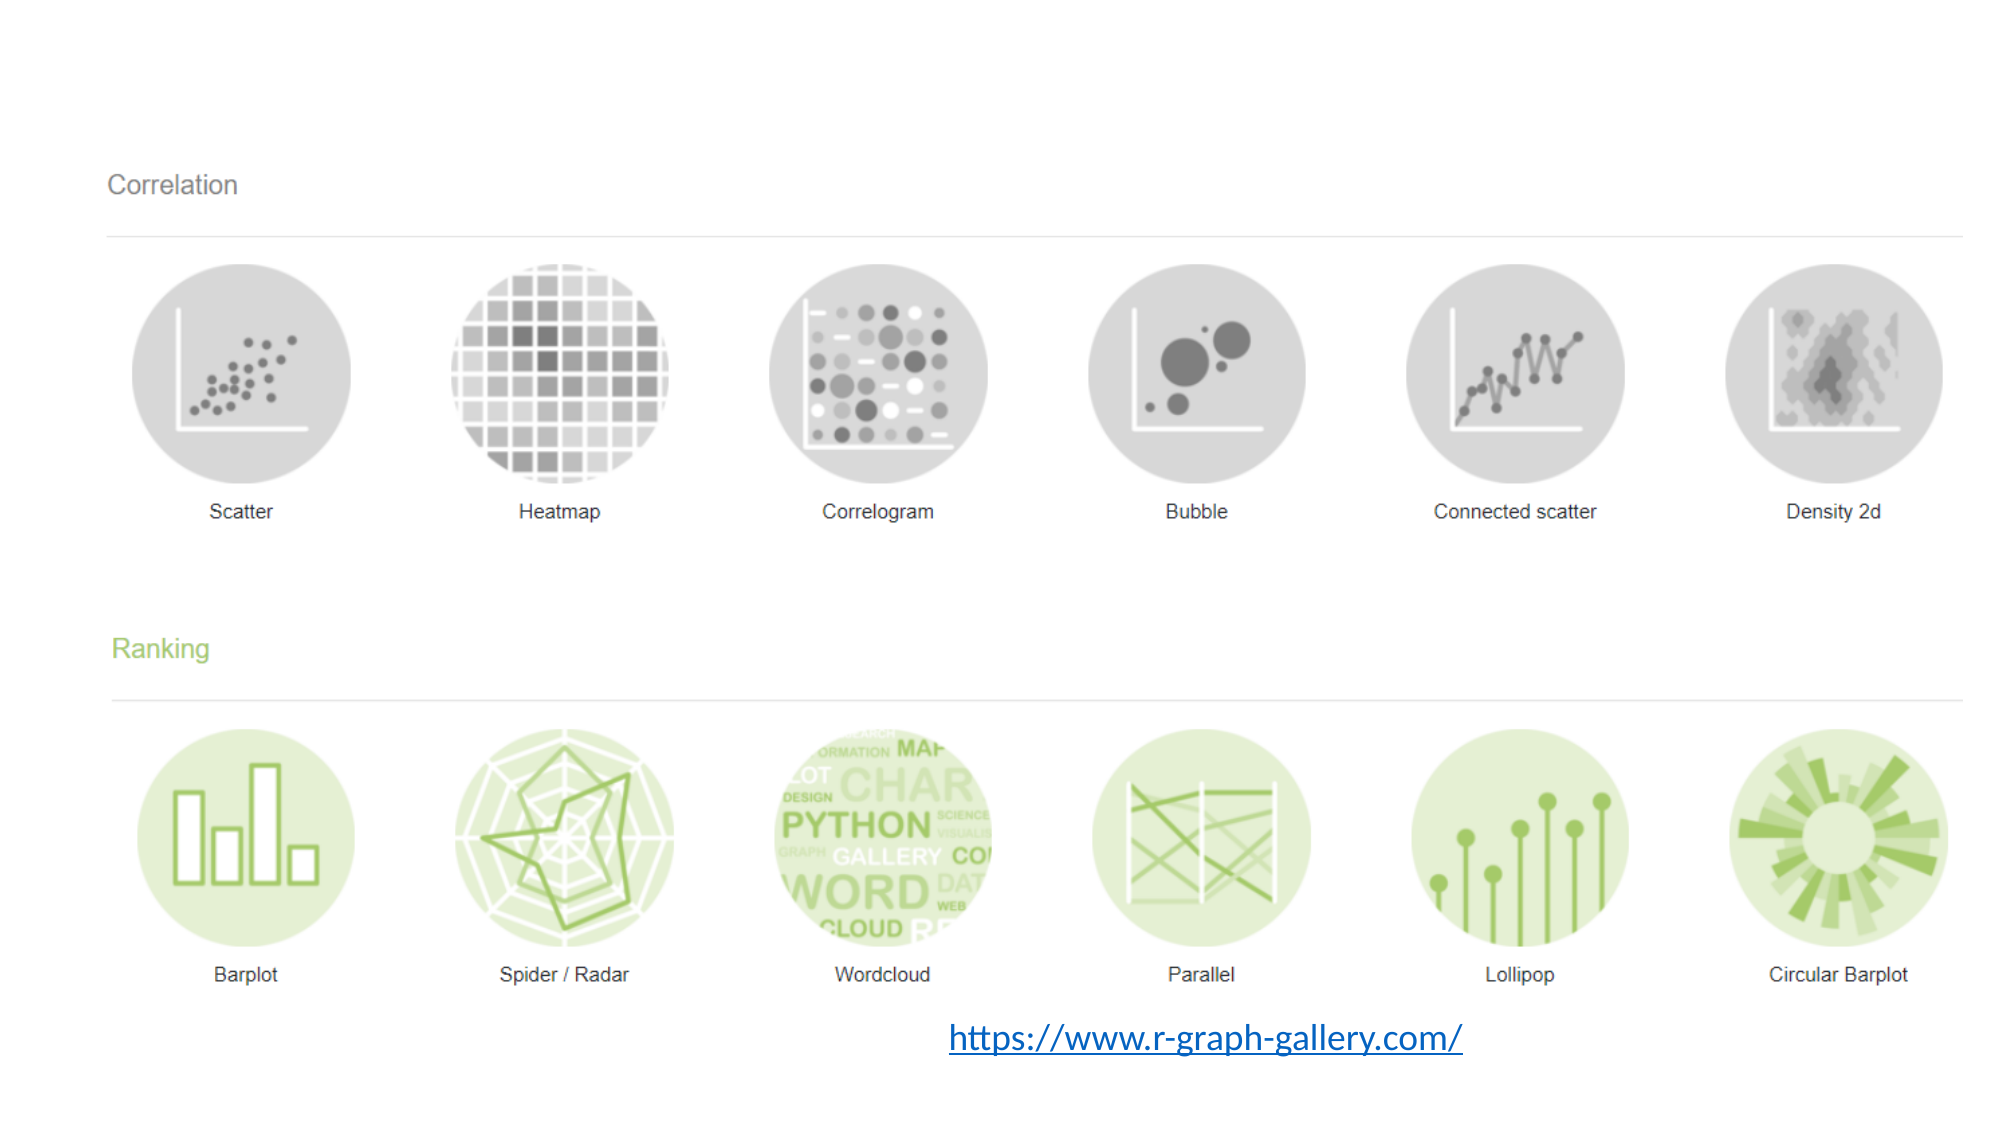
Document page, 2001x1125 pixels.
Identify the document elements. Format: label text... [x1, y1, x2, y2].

text_box https://www.r-graph-gallery.com/ [933, 1038, 1479, 1065]
picture [100, 626, 1964, 1038]
picture [84, 150, 1964, 563]
